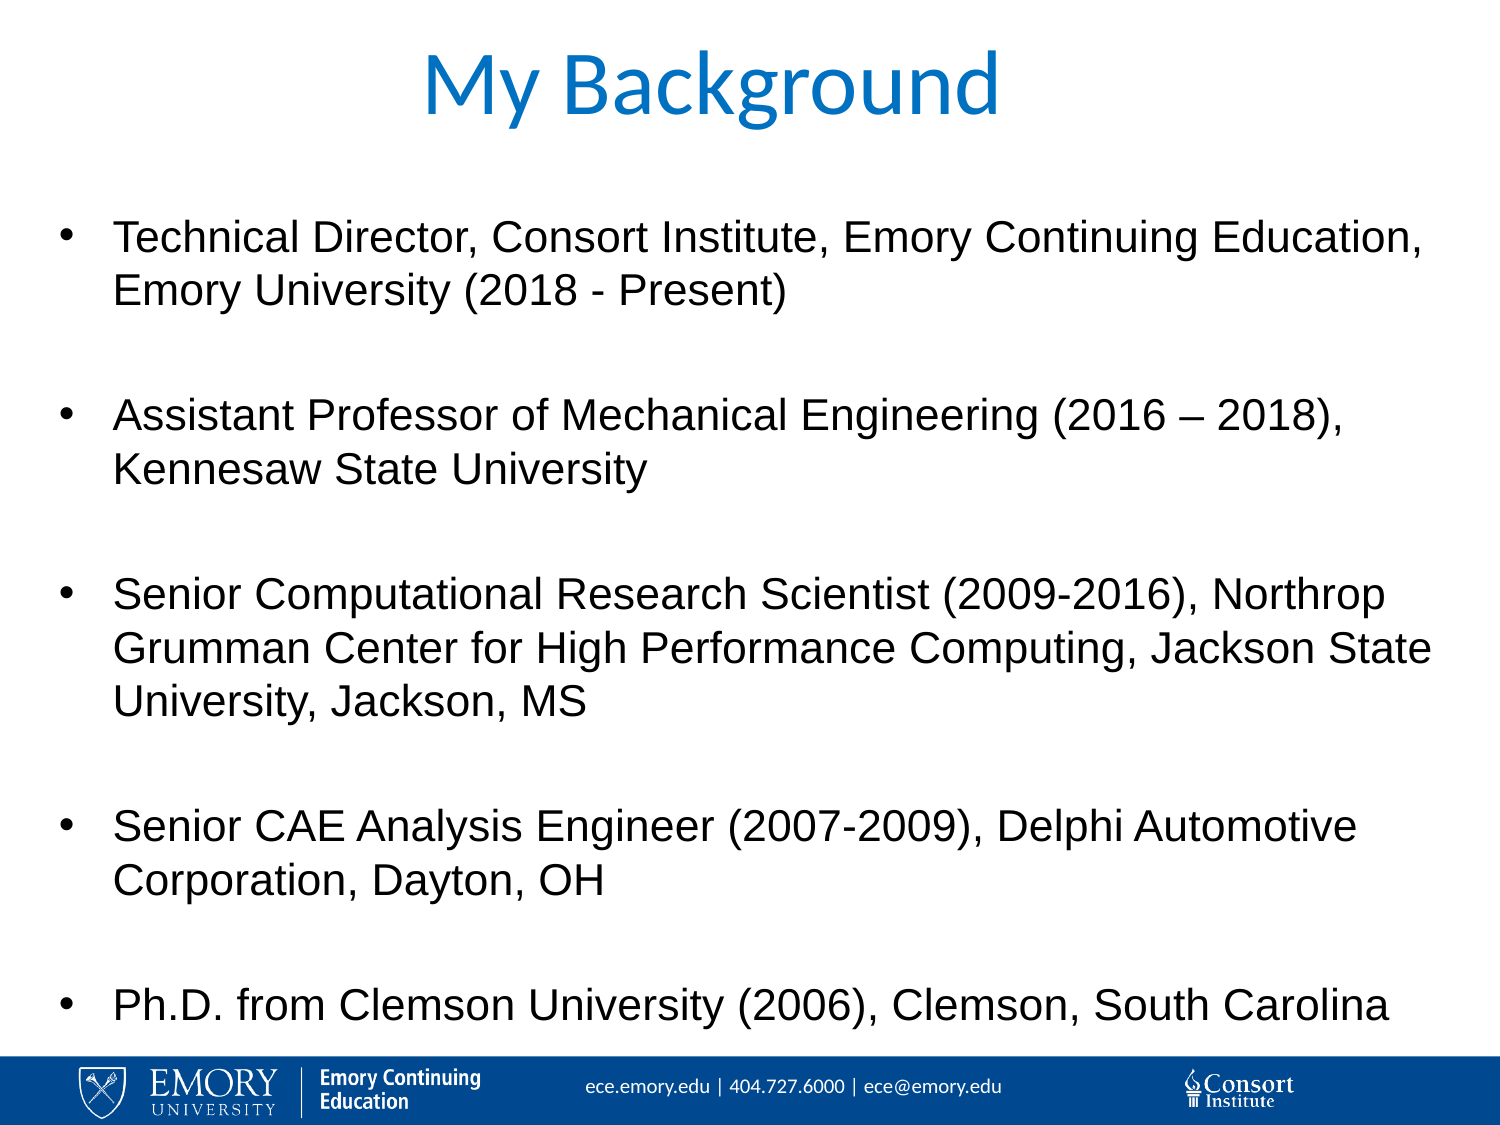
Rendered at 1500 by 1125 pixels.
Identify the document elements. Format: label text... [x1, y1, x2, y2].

list Technical Director, Consort Institute, Emory Continuing Education, Emory University (2018 - Present) Assistant Professor of Mechanical Engineering (2016 – 2018), Kennesaw State University Senior Computational Research Scientist (2009-2016), Northrop Grumman Center for High Performance Computing, Jackson State University, Jackson, MS Senior CAE Analysis Engineer (2007-2009), Delphi Automotive Corporation, Dayton, OH Ph.D. from Clemson University (2006), Clemson, South Carolina [43, 200, 1457, 1038]
picture [75, 1056, 513, 1125]
title My Background [37, 12, 1388, 143]
picture [1185, 1068, 1294, 1107]
